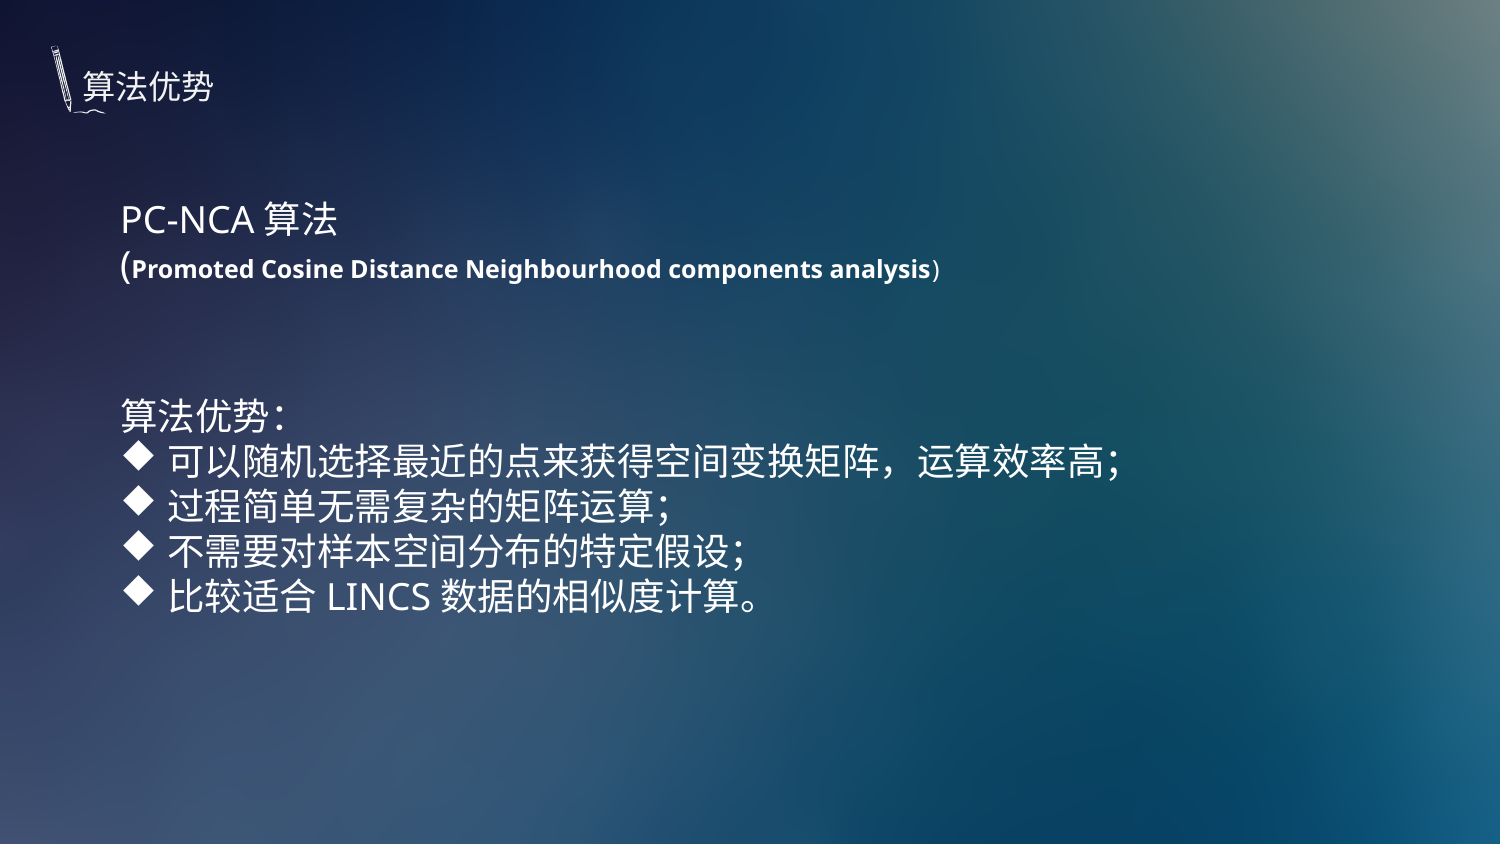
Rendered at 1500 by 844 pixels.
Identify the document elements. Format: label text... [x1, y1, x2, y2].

text_box PC-NCA算法 (Promoted Cosine Distance Neighbourhood components analysis) [105, 188, 1438, 294]
text_box 算法优势： 可以随机选择最近的点来获得空间变换矩阵，运算效率高； 过程简单无需复杂的矩阵运算； 不需要对样本空间分布的特定假设； 比较适合LINCS数据的相似度计算。 [105, 385, 1250, 626]
text_box 算法优势 [106, 58, 414, 114]
picture [0, 0, 1500, 844]
